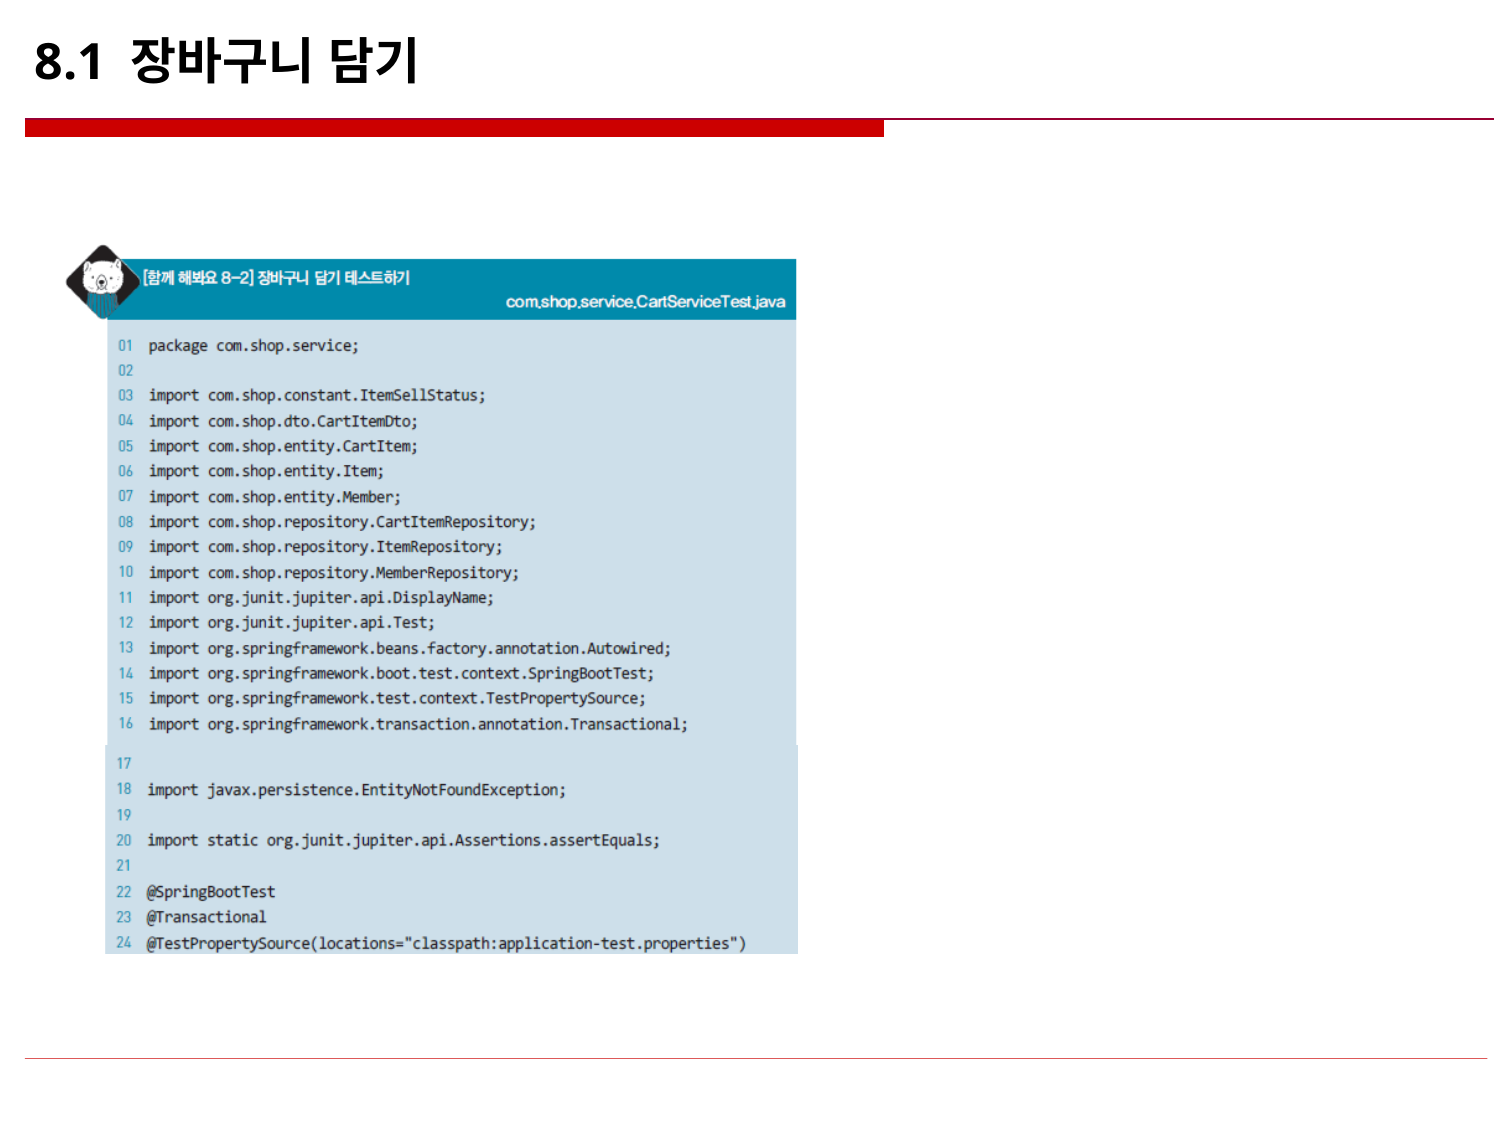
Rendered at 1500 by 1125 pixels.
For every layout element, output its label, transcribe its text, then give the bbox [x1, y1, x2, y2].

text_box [52, 238, 805, 954]
title 8.1 장바구니 담기 [19, 23, 1370, 96]
